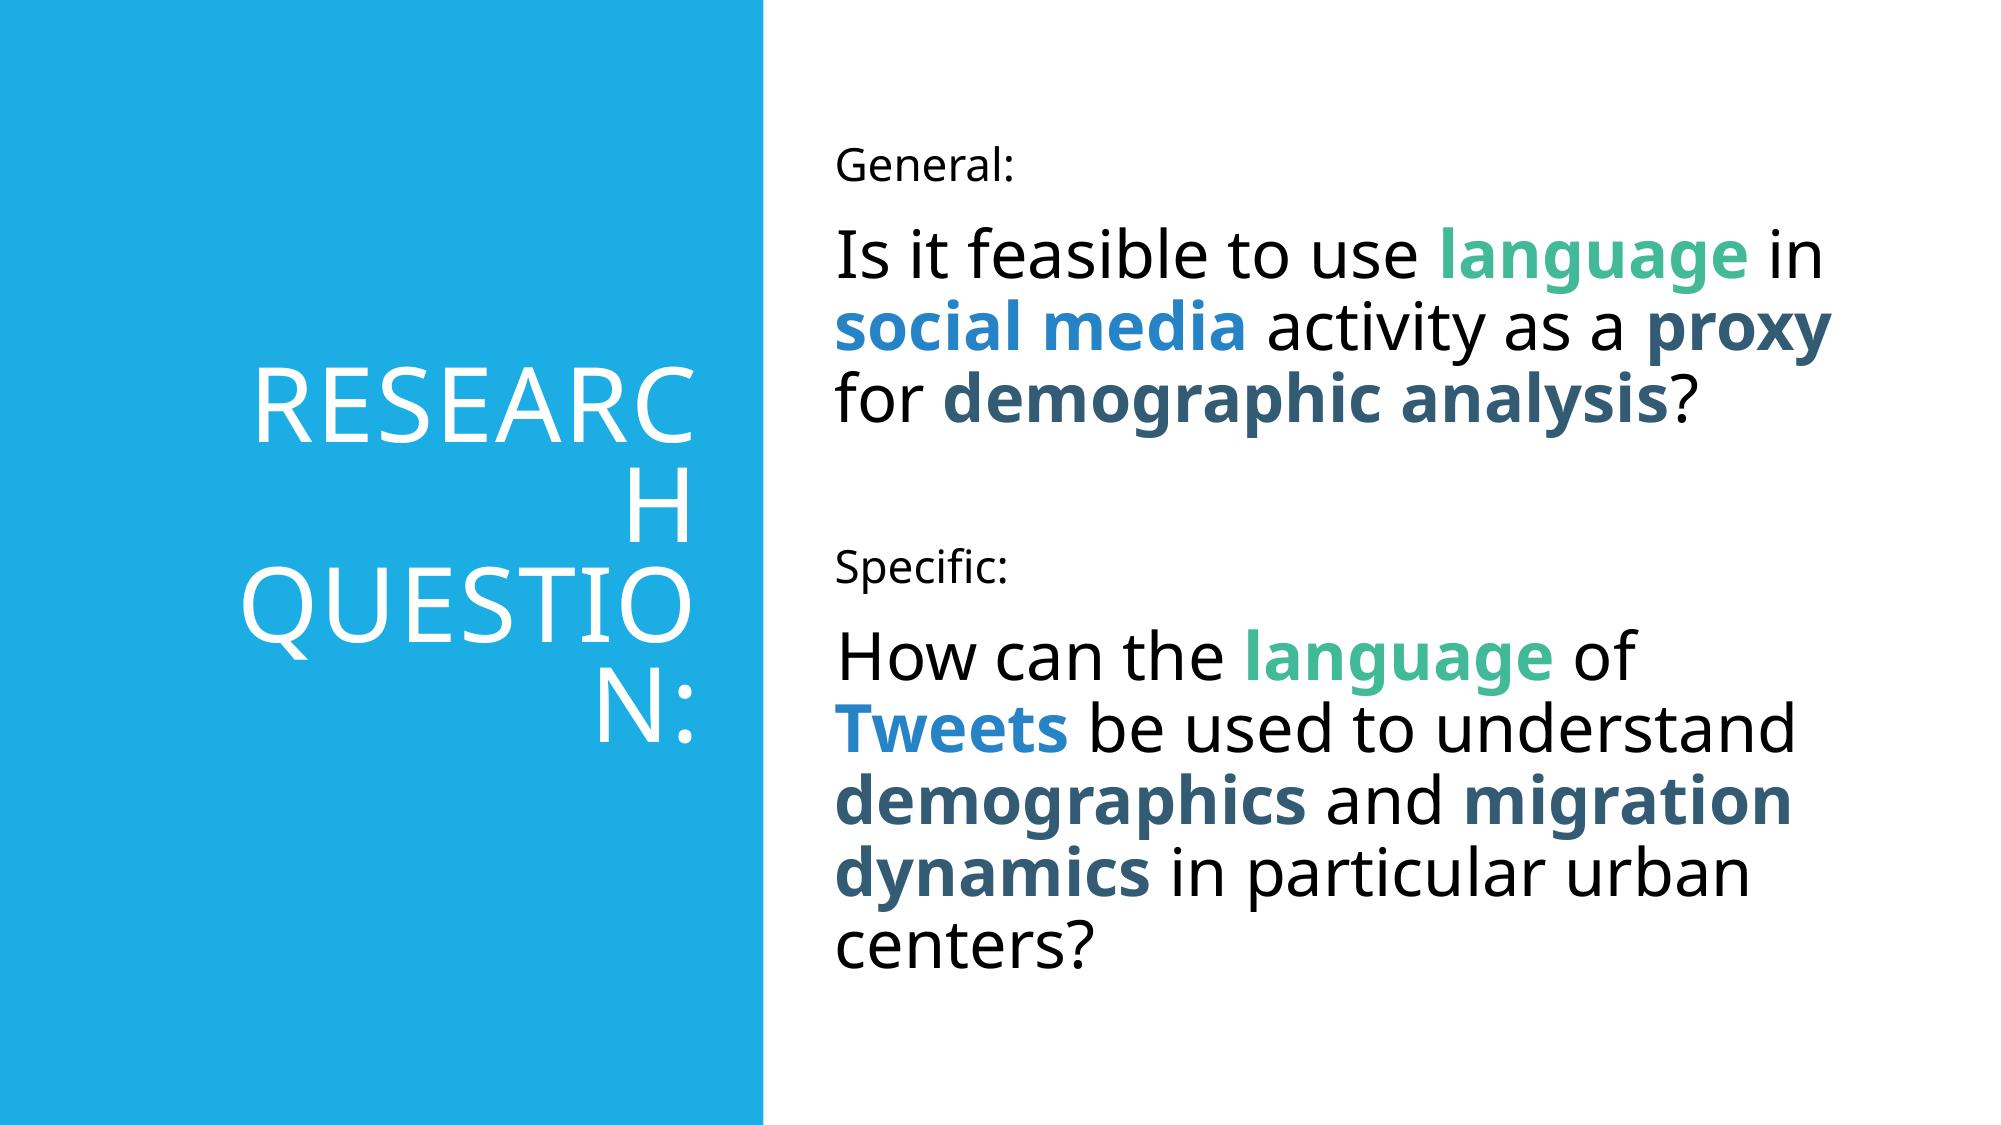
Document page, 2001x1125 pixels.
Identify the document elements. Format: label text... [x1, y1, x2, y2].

text_box [765, 0, 2000, 1125]
title Research Question: [158, 131, 715, 993]
list General: Is it feasible to use language in social media activity as a proxy for demographic analysis? Specific: How can the language of Tweets be used to understand demographics and migration dynamics in particular urban centers? [812, 131, 1847, 993]
text_box [0, 0, 765, 1125]
